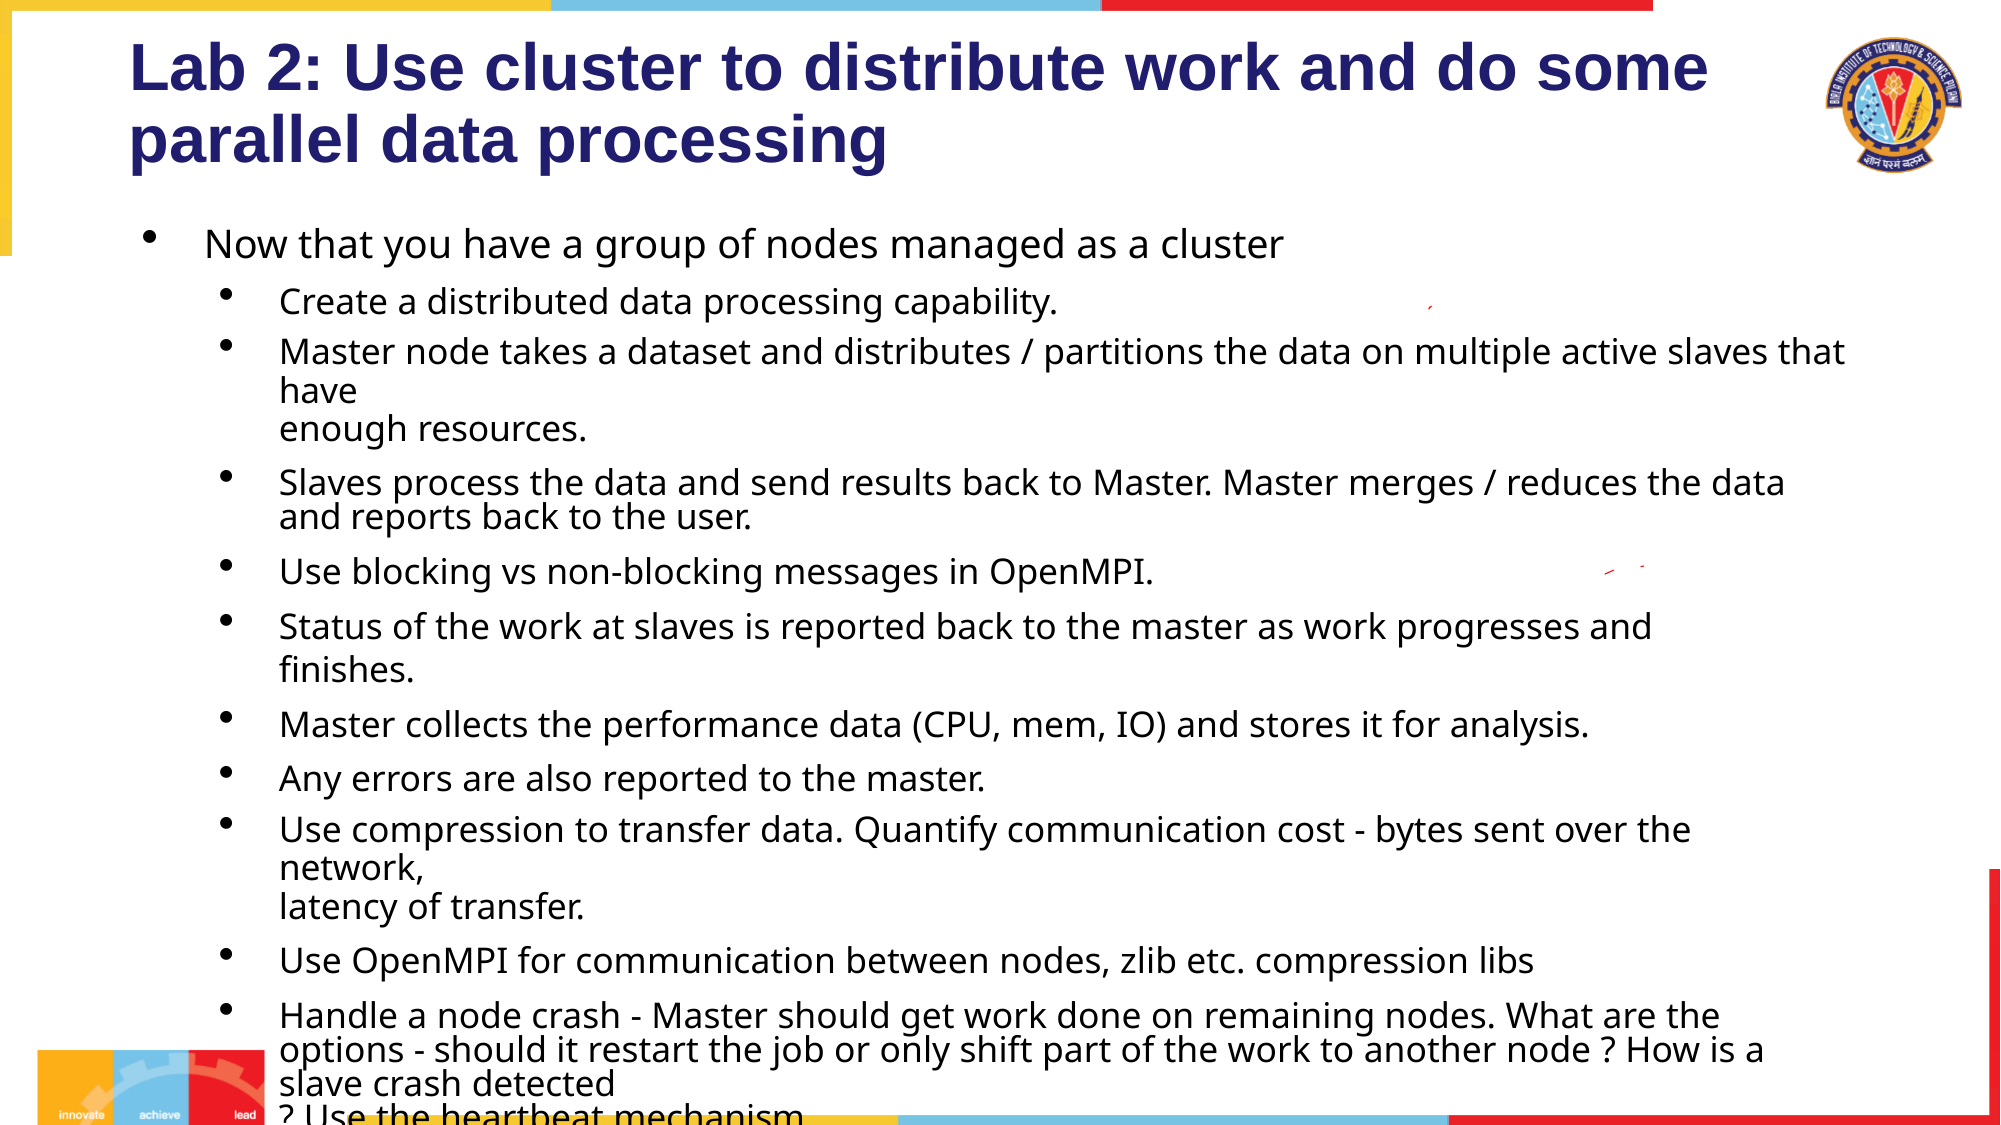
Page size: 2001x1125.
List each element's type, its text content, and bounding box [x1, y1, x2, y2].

picture [1825, 37, 1963, 175]
text_box Now that you have a group of nodes managed as a cluster Create a distributed data processing capability. Master node takes a dataset and distributes / partitions the data on multiple active slaves that have enough resources. Slaves process the data and send results back to Master. Master merges / reduces the data and reports back to the user. Use blocking vs non-blocking messages in OpenMPI. Status of the work at slaves is reported back to the master as work progresses and finishes. Master collects the performance data (CPU, mem, IO) and stores it for analysis. Any errors are also reported to the master. Use compression to transfer data. Quantify communication cost - bytes sent over the network, latency of transfer. Use OpenMPI for communication between nodes, zlib etc. compression libs Handle a node crash - Master should get work done on remaining nodes. What are the options - should it restart the job or only shift part of the work to another node ? How is a slave crash detected ? Use the heartbeat mechanism. [139, 216, 1856, 1125]
picture [37, 1049, 265, 1125]
title Lab 2: Use cluster to distribute work and do some [1673, 21, 1711, 212]
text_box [0, 0, 1666, 284]
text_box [336, 842, 2000, 1125]
